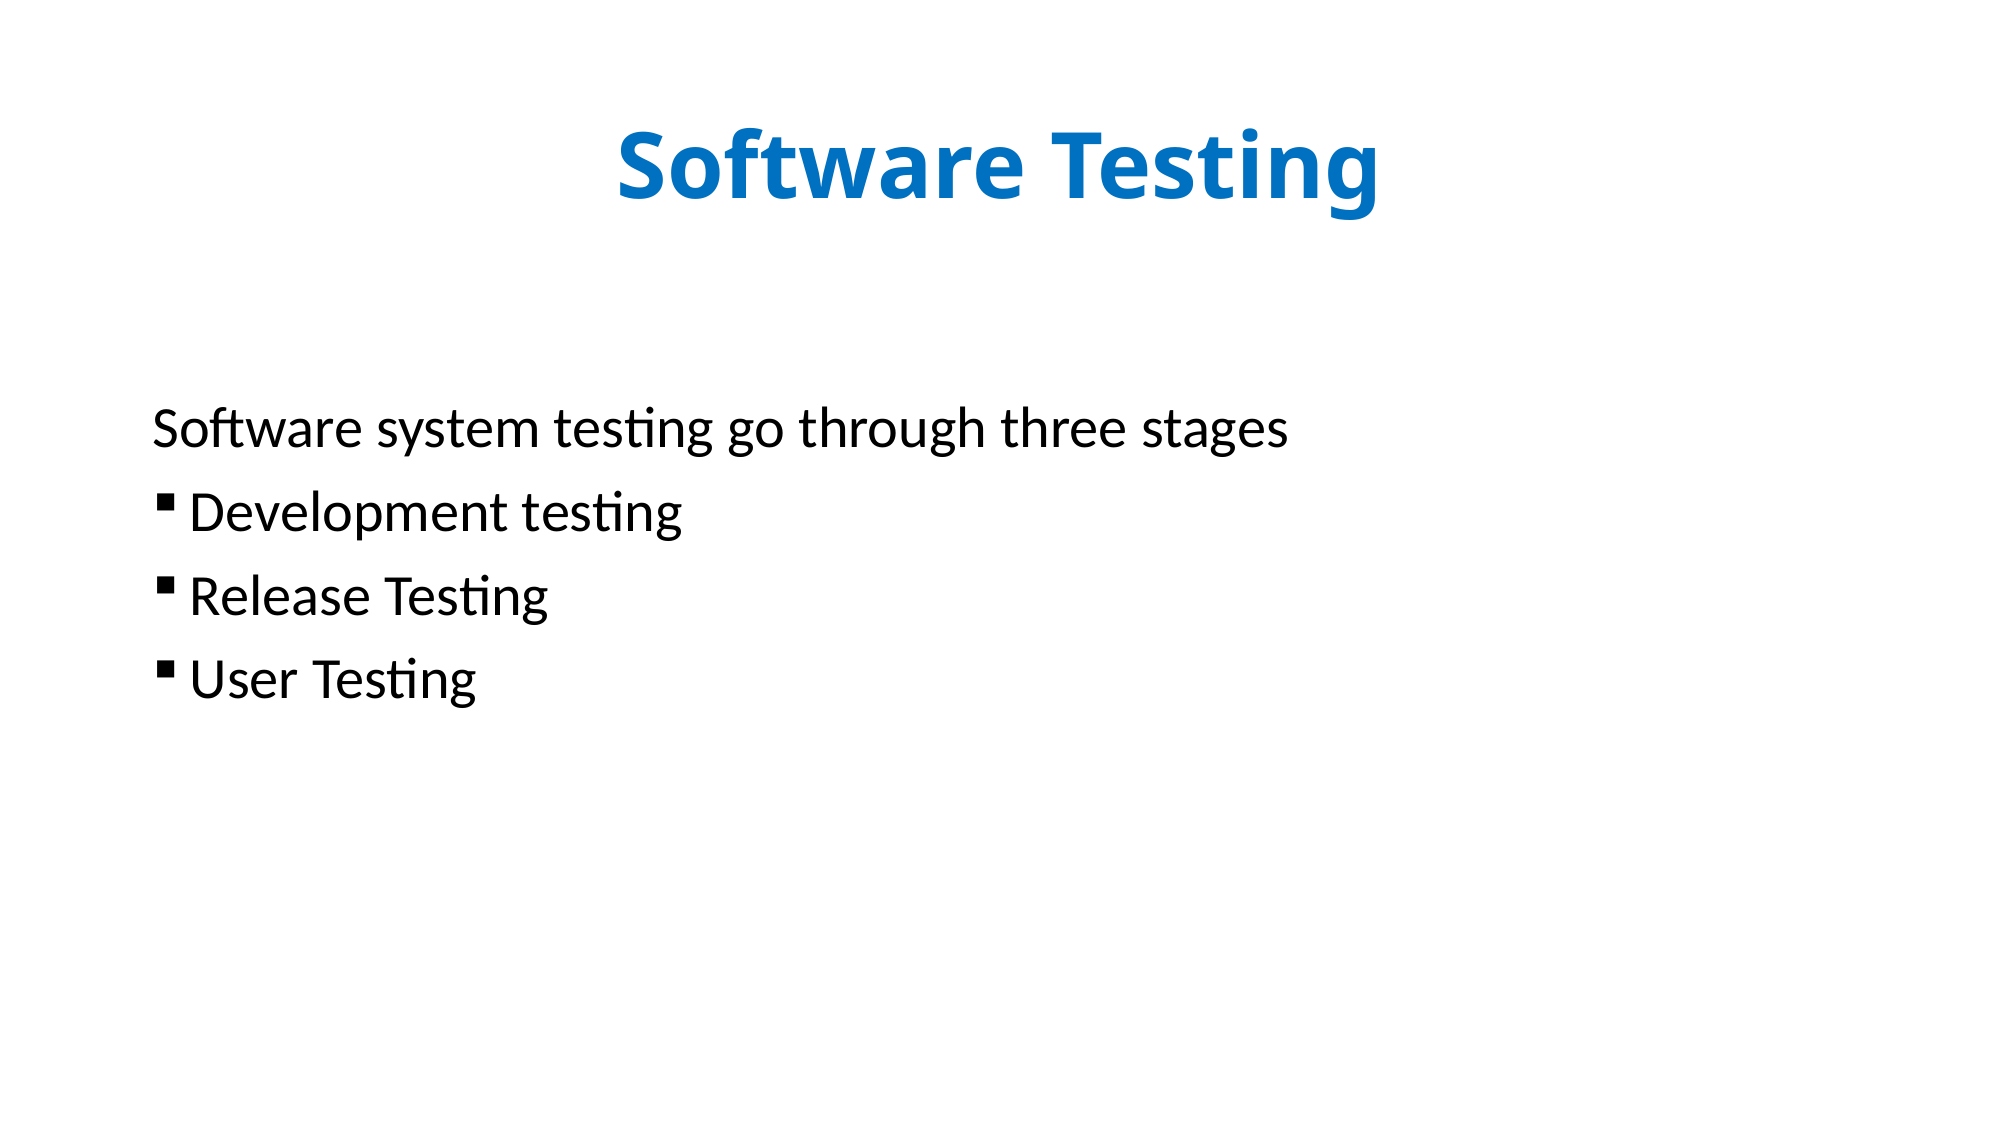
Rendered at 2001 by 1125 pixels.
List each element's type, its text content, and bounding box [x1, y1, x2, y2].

list Software system testing go through three stages Development testing Release Testing User Testing [137, 299, 1863, 1014]
title Software Testing [137, 59, 1863, 278]
